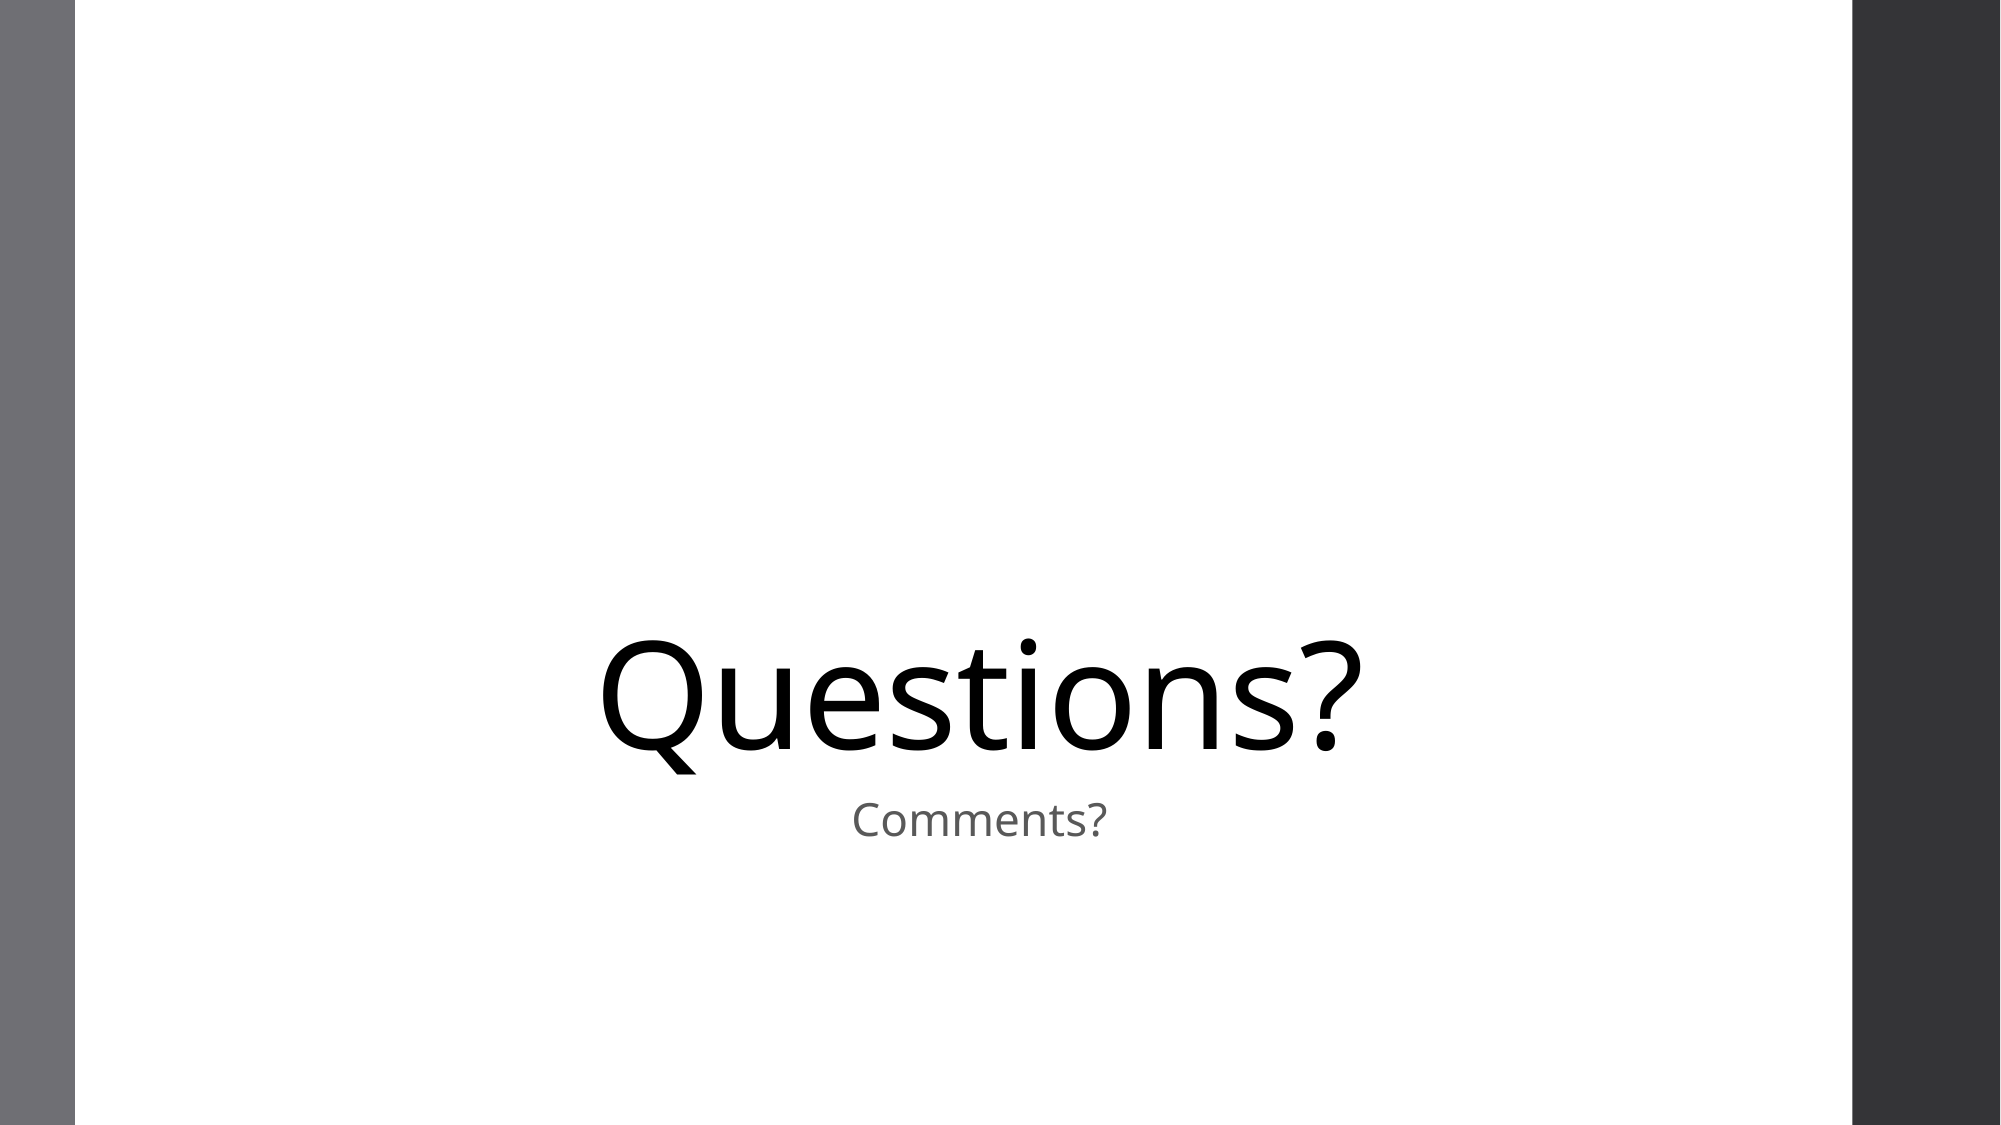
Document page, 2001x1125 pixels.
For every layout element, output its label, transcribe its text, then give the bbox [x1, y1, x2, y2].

title Questions? [206, 124, 1752, 787]
list Comments? [206, 787, 1752, 1065]
